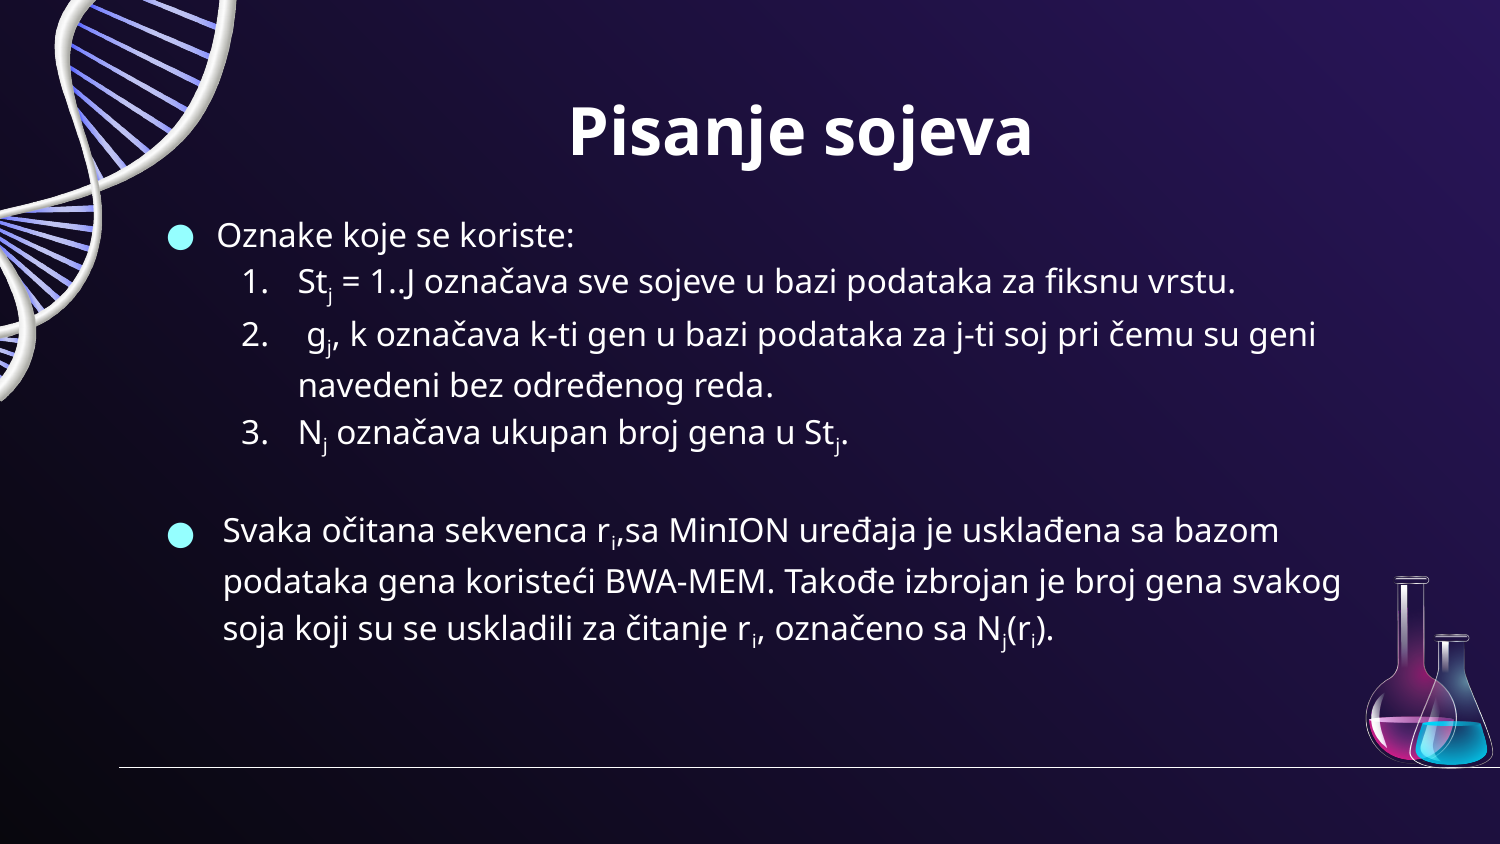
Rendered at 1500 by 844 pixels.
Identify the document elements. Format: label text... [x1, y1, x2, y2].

picture [1357, 564, 1500, 781]
picture [0, 0, 279, 444]
title Pisanje sojeva [282, 51, 1364, 192]
list Oznake koje se koriste: Stj = 1..J označava sve sojeve u bazi podataka za fiksnu vrstu. gj, k označava k-ti gen u bazi podataka za j-ti soj pri čemu su geni navedeni bez određenog reda. Nj označava ukupan broj gena u Stj. Svaka očitana sekvenca ri,sa MinION uređaja je usklađena sa bazom podataka gena koristeći BWA-MEM. Takođe izbrojan je broj gena svakog soja koji su se uskladili za čitanje ri, označeno sa Nj(ri). [126, 192, 1376, 741]
